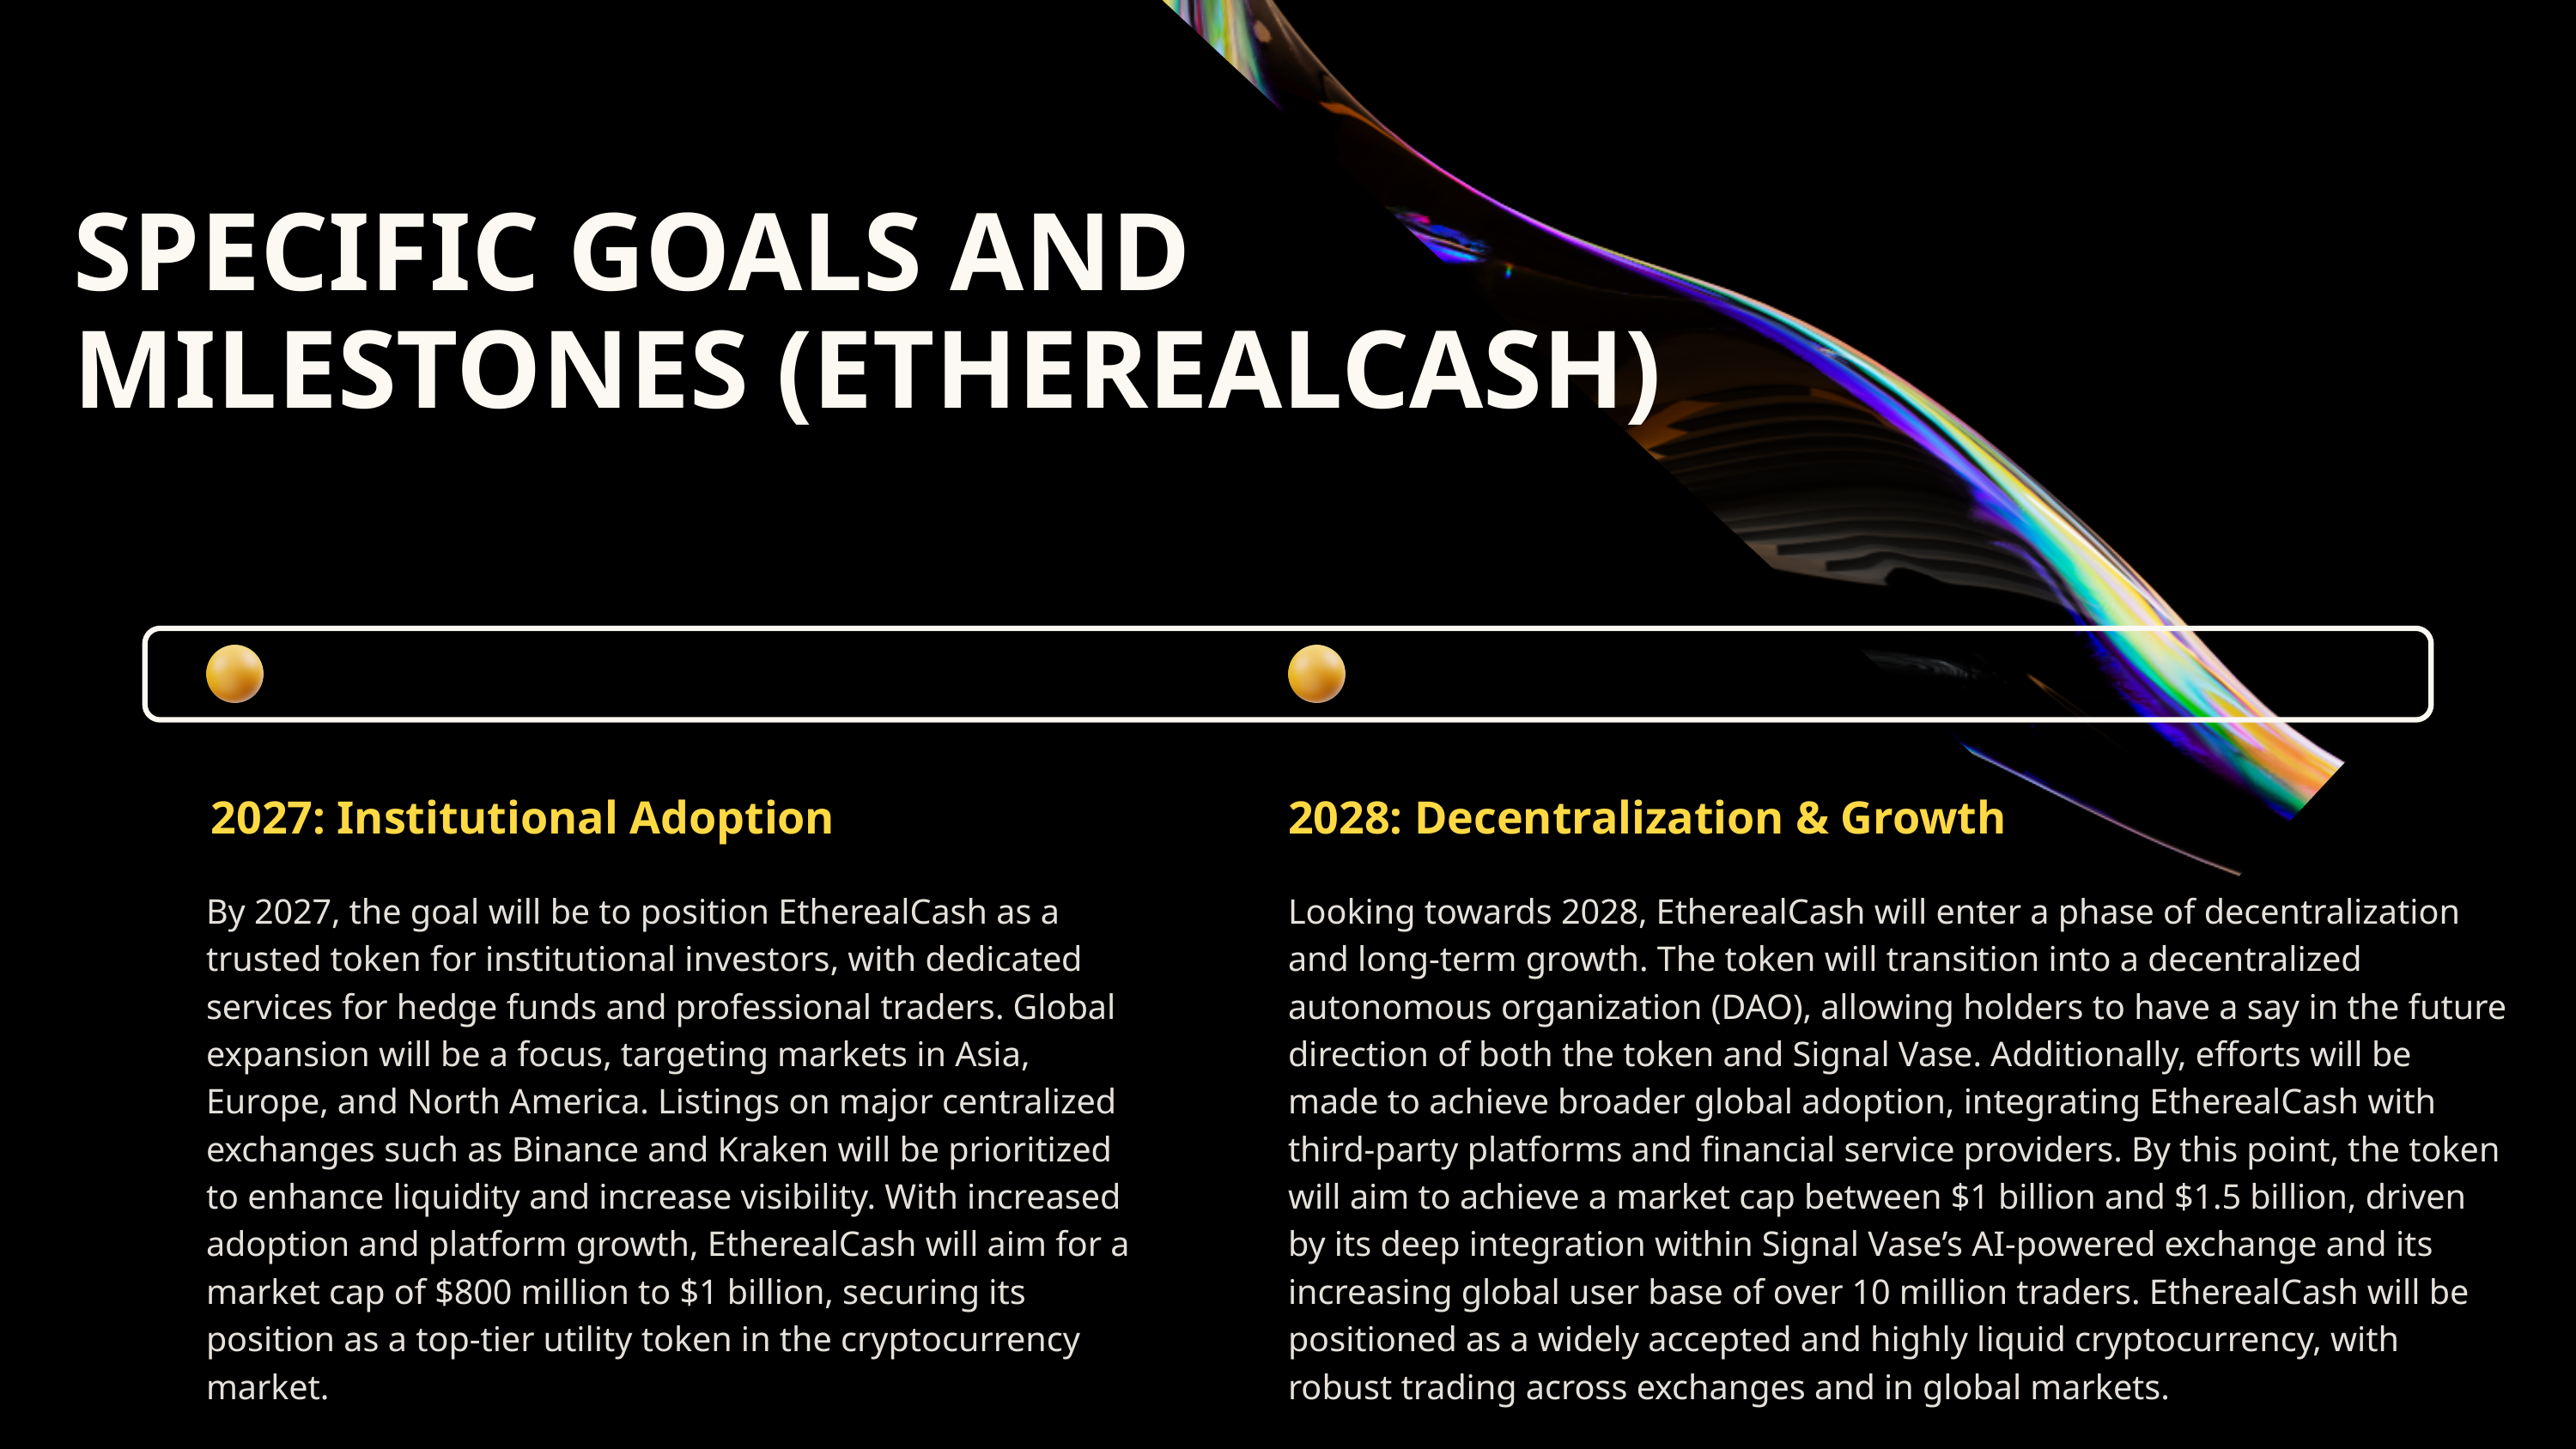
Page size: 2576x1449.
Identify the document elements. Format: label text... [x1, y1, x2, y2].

text_box 2027: Institutional Adoption [210, 779, 986, 843]
text_box [1946, 730, 2376, 882]
text_box SPECIFIC GOALS AND MILESTONES (ETHEREALCASH) [73, 193, 1706, 549]
text_box [1162, 0, 2576, 664]
text_box Looking towards 2028, EtherealCash will enter a phase of decentralization and long-term growth. The token will transition into a decentralized autonomous organization (DAO), allowing holders to have a say in the future direction of both the token and Signal Vase. Additionally, efforts will be made to achieve broader global adoption, integrating EtherealCash with third-party platforms and financial service providers. By this point, the token will aim to achieve a market cap between $1 billion and $1.5 billion, driven by its deep integration within Signal Vase’s AI-powered exchange and its increasing global user base of over 10 million traders. EtherealCash will be positioned as a widely accepted and highly liquid cryptocurrency, with robust trading across exchanges and in global markets. [1287, 882, 2509, 1407]
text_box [144, 627, 2432, 720]
text_box 2028: Decentralization & Growth [1288, 779, 2115, 843]
text_box By 2027, the goal will be to position EtherealCash as a trusted token for institutional investors, with dedicated services for hedge funds and professional traders. Global expansion will be a focus, targeting markets in Asia, Europe, and North America. Listings on major centralized exchanges such as Binance and Kraken will be prioritized to enhance liquidity and increase visibility. With increased adoption and platform growth, EtherealCash will aim for a market cap of $800 million to $1 billion, securing its position as a top-tier utility token in the cryptocurrency market. [206, 882, 1133, 1407]
